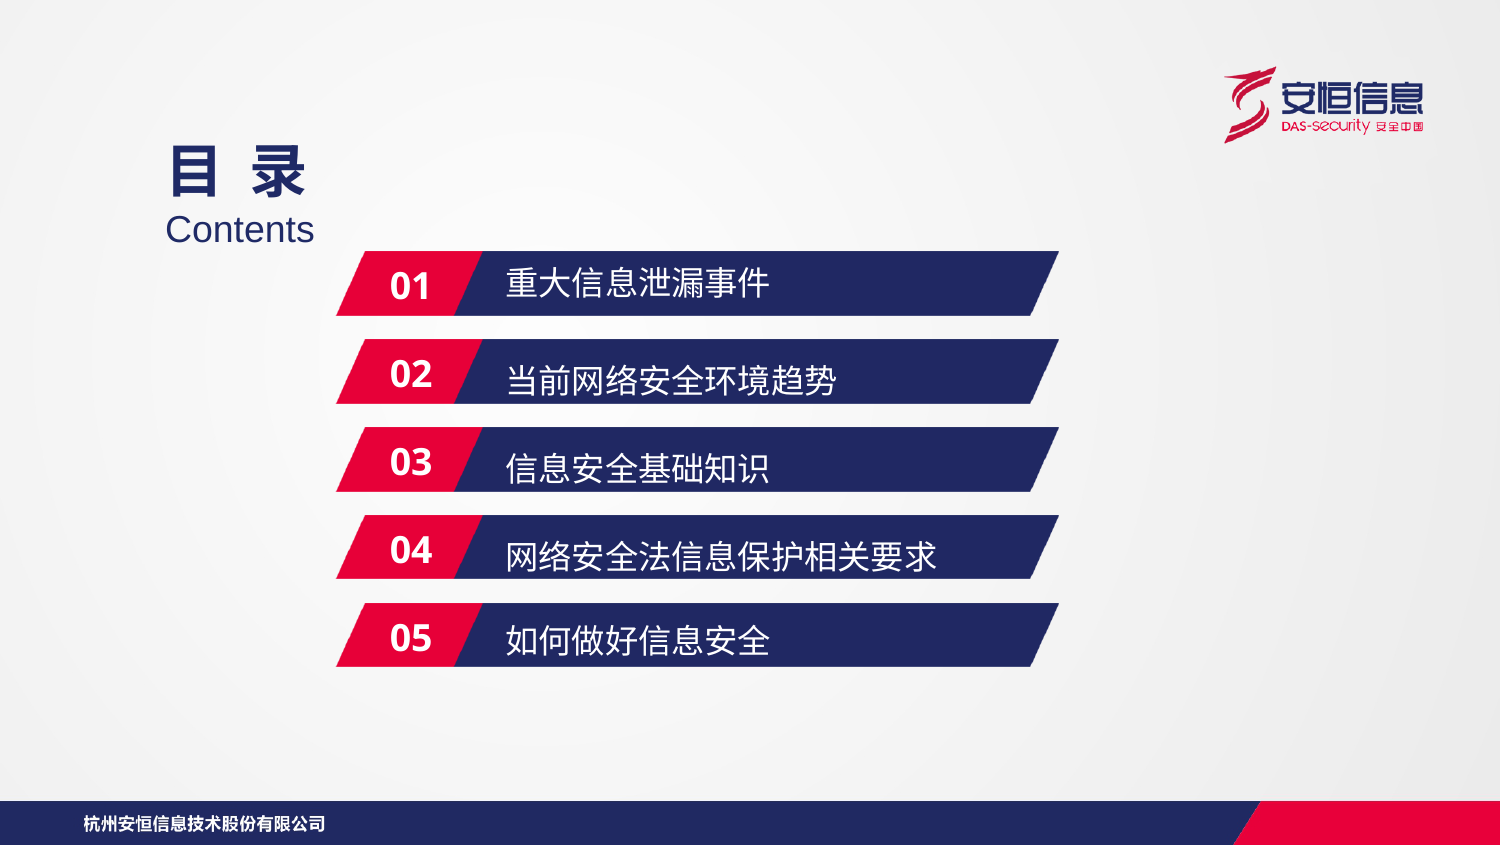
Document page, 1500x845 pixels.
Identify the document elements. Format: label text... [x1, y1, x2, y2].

text_box Contents [150, 197, 842, 258]
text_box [335, 420, 1059, 492]
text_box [335, 593, 1059, 707]
text_box 目 录 [150, 127, 842, 197]
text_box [335, 332, 1059, 420]
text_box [335, 251, 1059, 316]
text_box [335, 508, 1059, 593]
picture [0, 0, 1500, 845]
